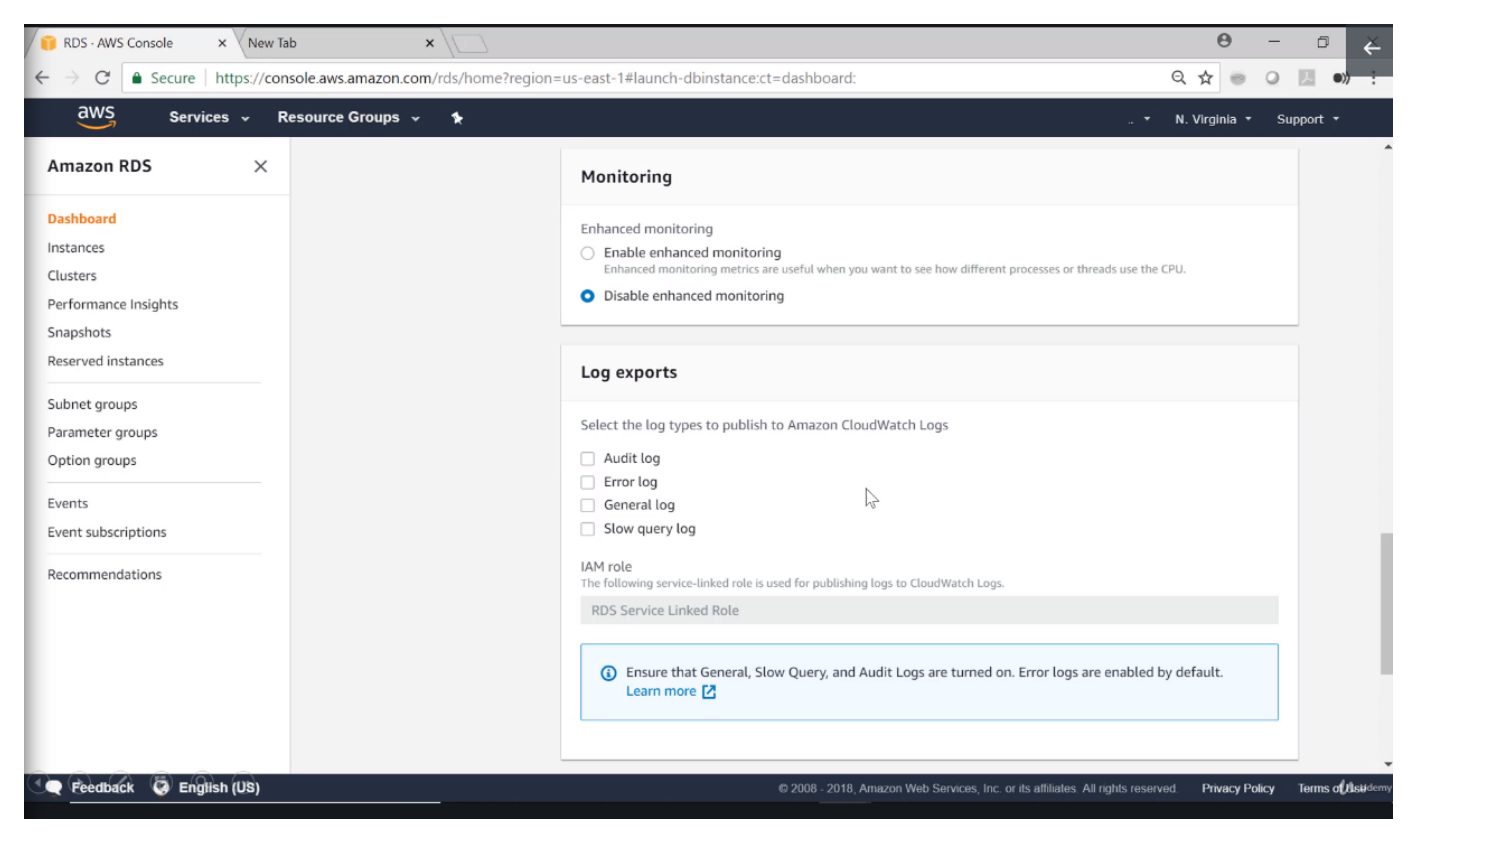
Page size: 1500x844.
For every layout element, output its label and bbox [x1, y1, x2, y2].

picture [24, 24, 1393, 819]
